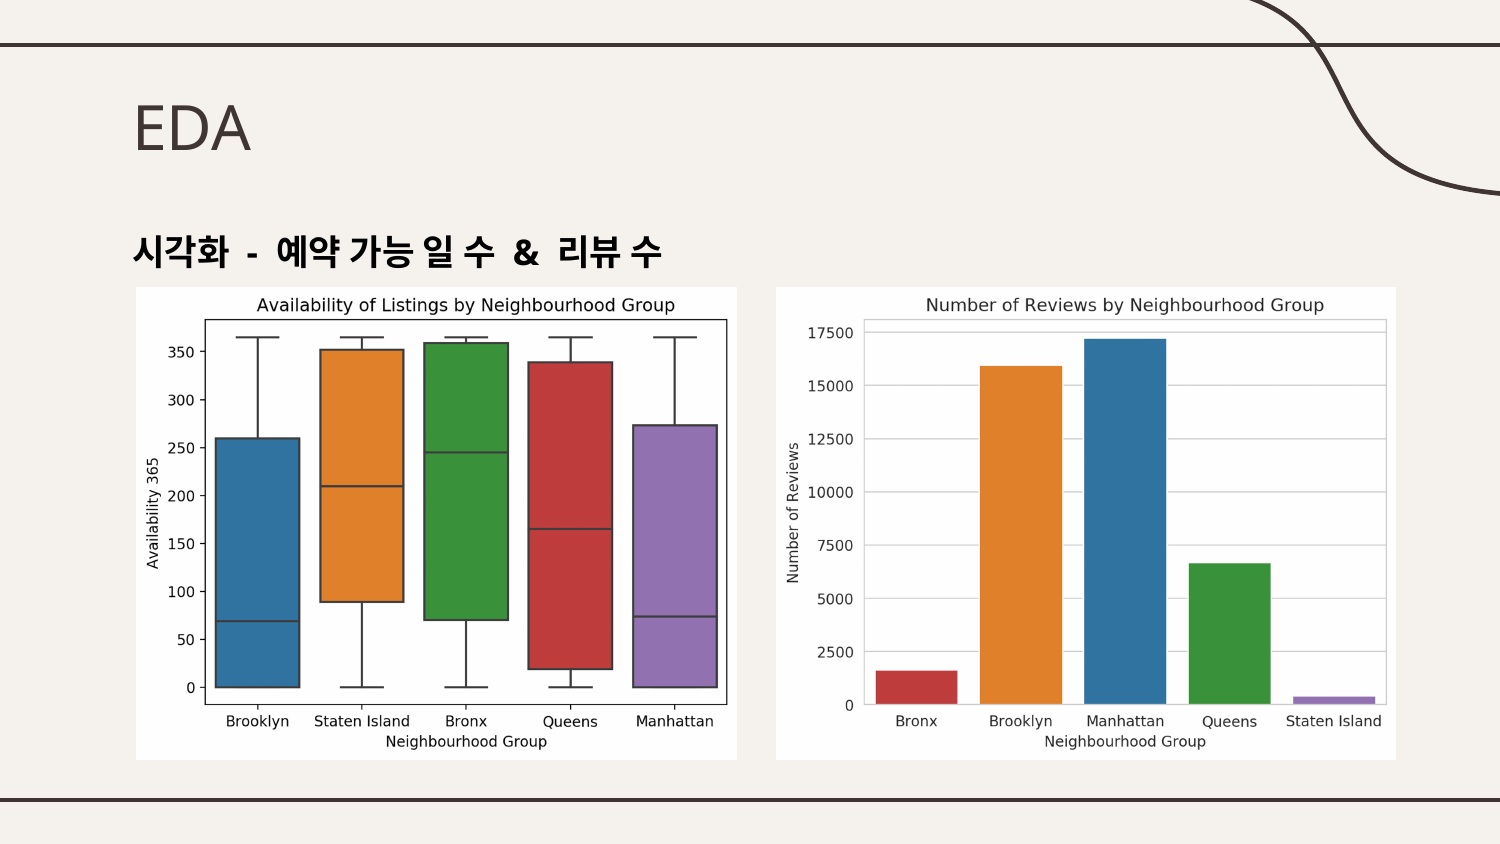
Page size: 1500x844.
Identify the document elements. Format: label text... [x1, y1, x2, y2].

picture [135, 286, 738, 760]
list 시각화 - 예약 가능 일 수 & 리뷰 수 [116, 208, 1377, 750]
title EDA [116, 72, 890, 167]
picture [775, 286, 1396, 760]
